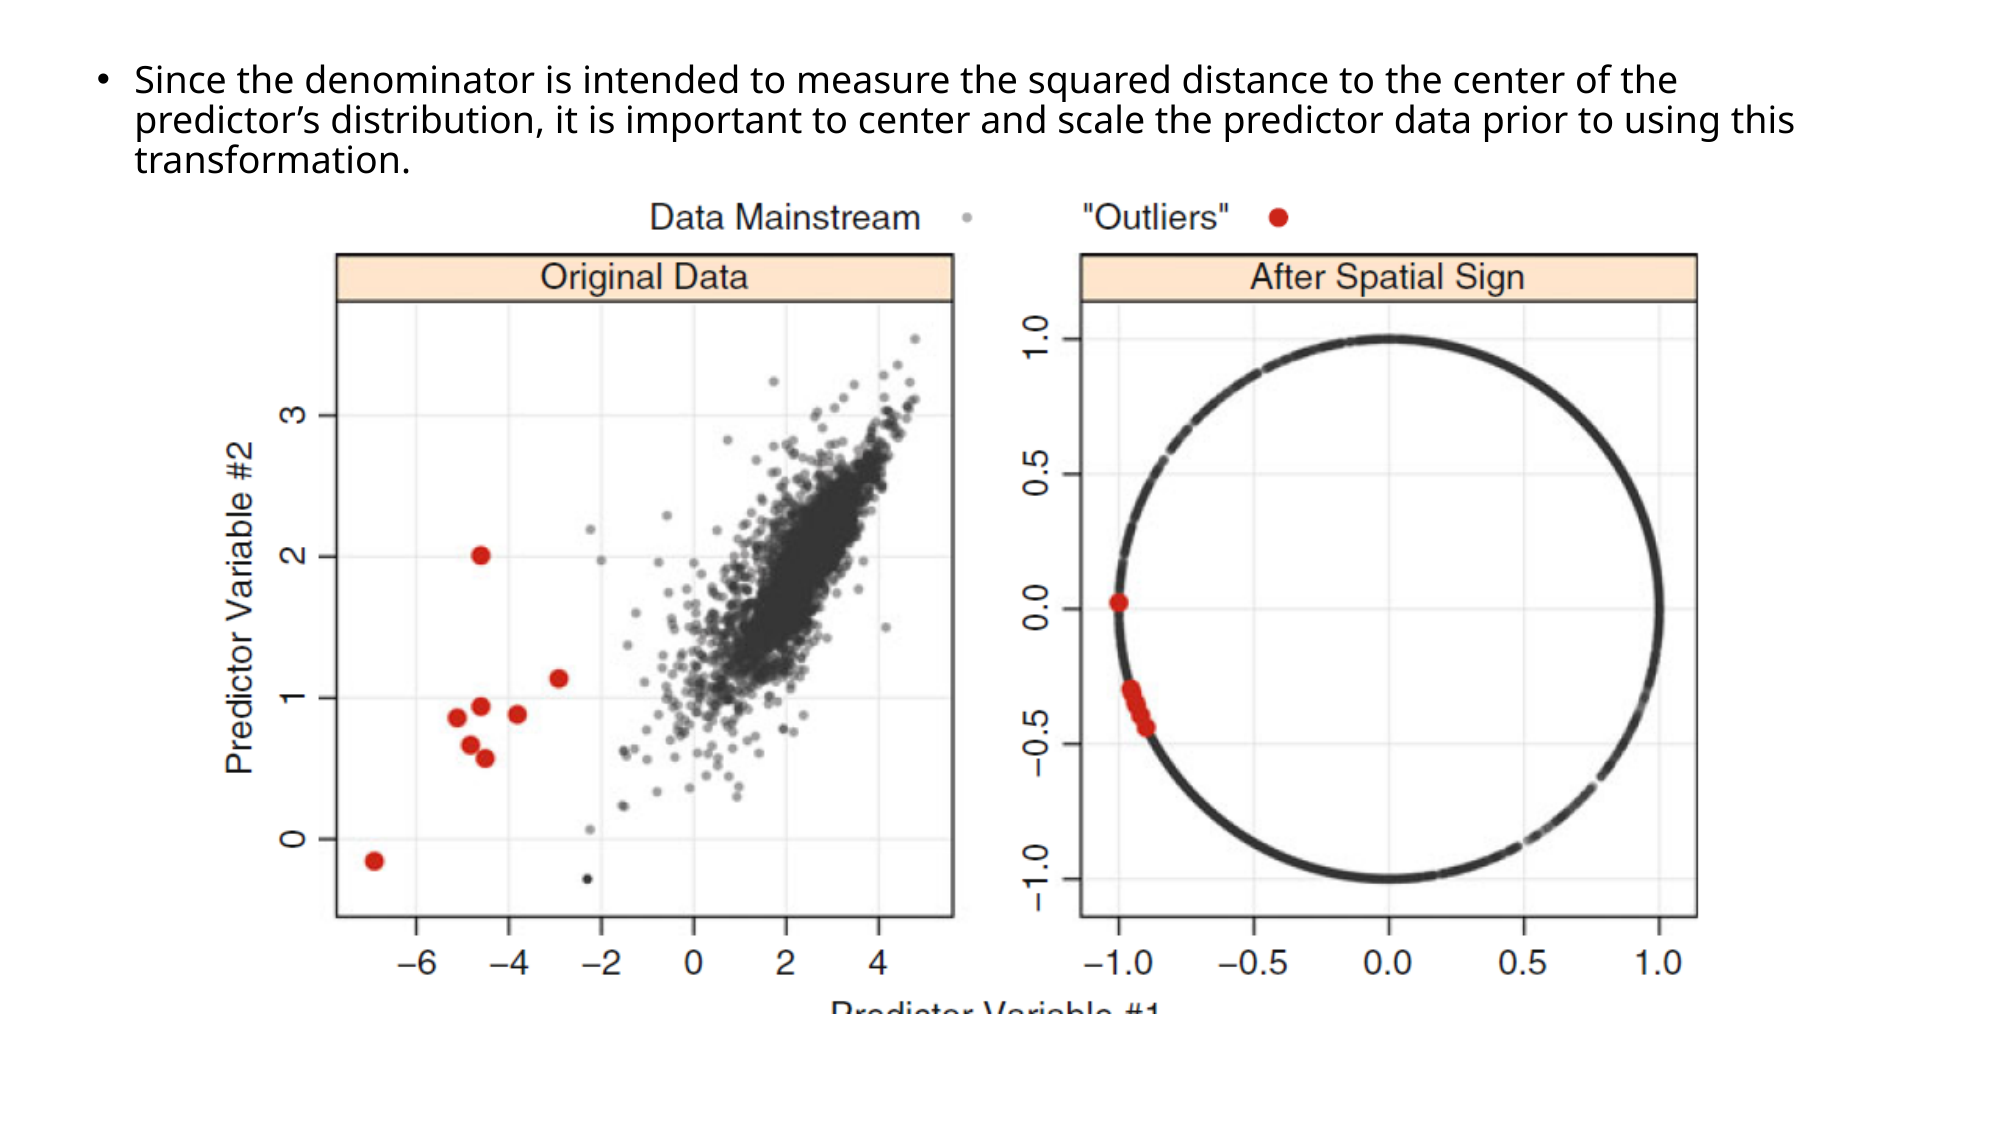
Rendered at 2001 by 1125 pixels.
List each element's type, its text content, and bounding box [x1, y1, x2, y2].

list Since the denominator is intended to measure the squared distance to the center of the predictor’s distribution, it is important to center and scale the predictor data prior to using this transformation. [81, 53, 1863, 1014]
picture [211, 186, 1753, 1014]
